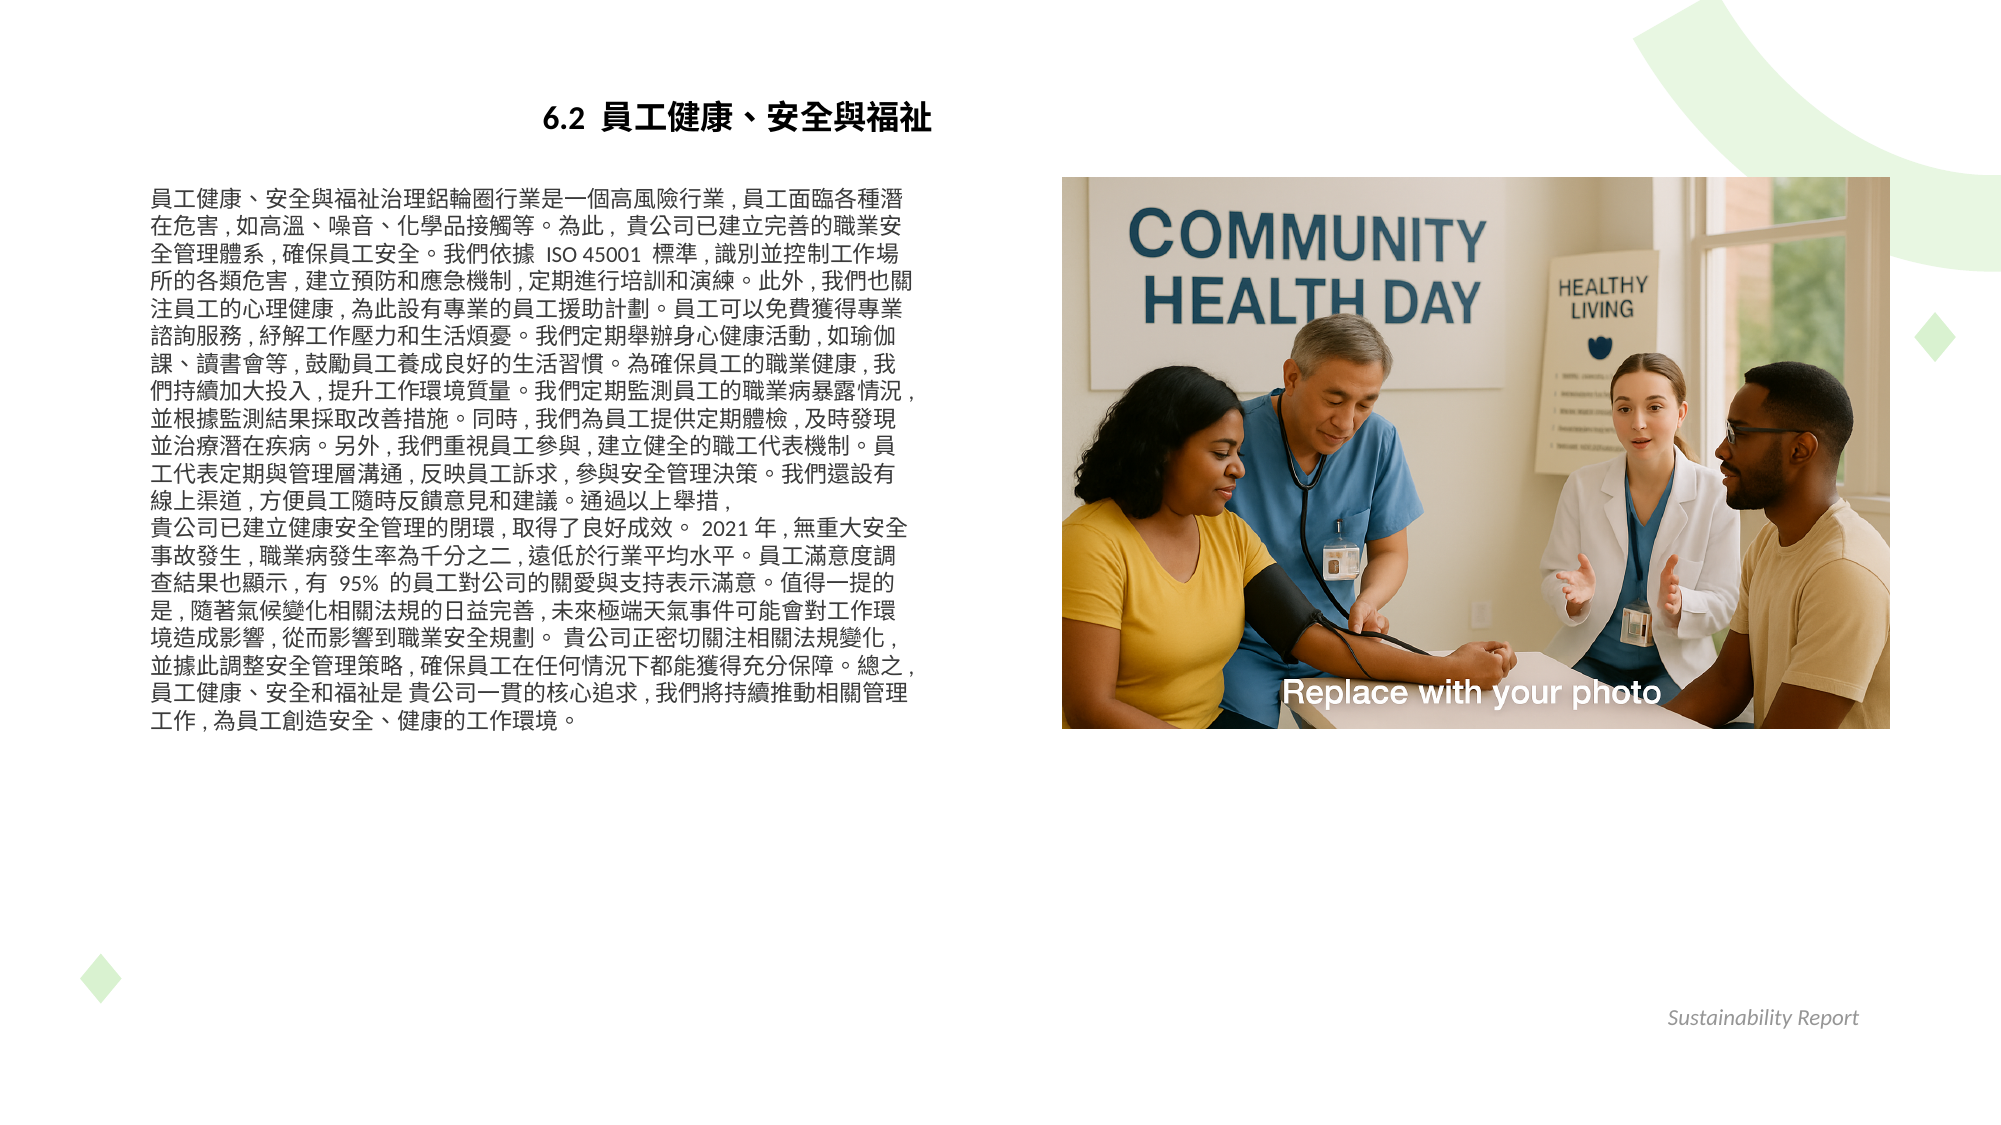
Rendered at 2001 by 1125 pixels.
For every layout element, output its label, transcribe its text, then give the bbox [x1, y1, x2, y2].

picture [1062, 176, 1891, 729]
text_box 員工健康、安全與福祉治理鋁輪圈行業是一個高風險行業,員工面臨各種潛在危害,如高溫、噪音、化學品接觸等。為此, 貴公司已建立完善的職業安全管理體系,確保員工安全。我們依據 ISO 45001 標準,識別並控制工作場所的各類危害,建立預防和應急機制,定期進行培訓和演練。此外,我們也關注員工的心理健康,為此設有專業的員工援助計劃。員工可以免費獲得專業諮詢服務,紓解工作壓力和生活煩憂。我們定期舉辦身心健康活動,如瑜伽課、讀書會等,鼓勵員工養成良好的生活習慣。為確保員工的職業健康,我們持續加大投入,提升工作環境質量。我們定期監測員工的職業病暴露情況,並根據監測結果採取改善措施。同時,我們為員工提供定期體檢,及時發現並治療潛在疾病。另外,我們重視員工參與,建立健全的職工代表機制。員工代表定期與管理層溝通,反映員工訴求,參與安全管理決策。我們還設有線上渠道,方便員工隨時反饋意見和建議。通過以上舉措, 貴公司已建立健康安全管理的閉環,取得了良好成效。2021年,無重大安全事故發生,職業病發生率為千分之二,遠低於行業平均水平。員工滿意度調查結果也顯示,有 95% 的員工對公司的關愛與支持表示滿意。值得一提的是,隨著氣候變化相關法規的日益完善,未來極端天氣事件可能會對工作環境造成影響,從而影響到職業安全規劃。 貴公司正密切關注相關法規變化,並據此調整安全管理策略,確保員工在任何情況下都能獲得充分保障。總之,員工健康、安全和福祉是 貴公司一貫的核心追求,我們將持續推動相關管理工作,為員工創造安全、健康的工作環境。 [135, 177, 933, 742]
text_box 6.2 員工健康、安全與福祉 [528, 88, 949, 144]
text_box Sustainability Report [1652, 995, 1875, 1038]
